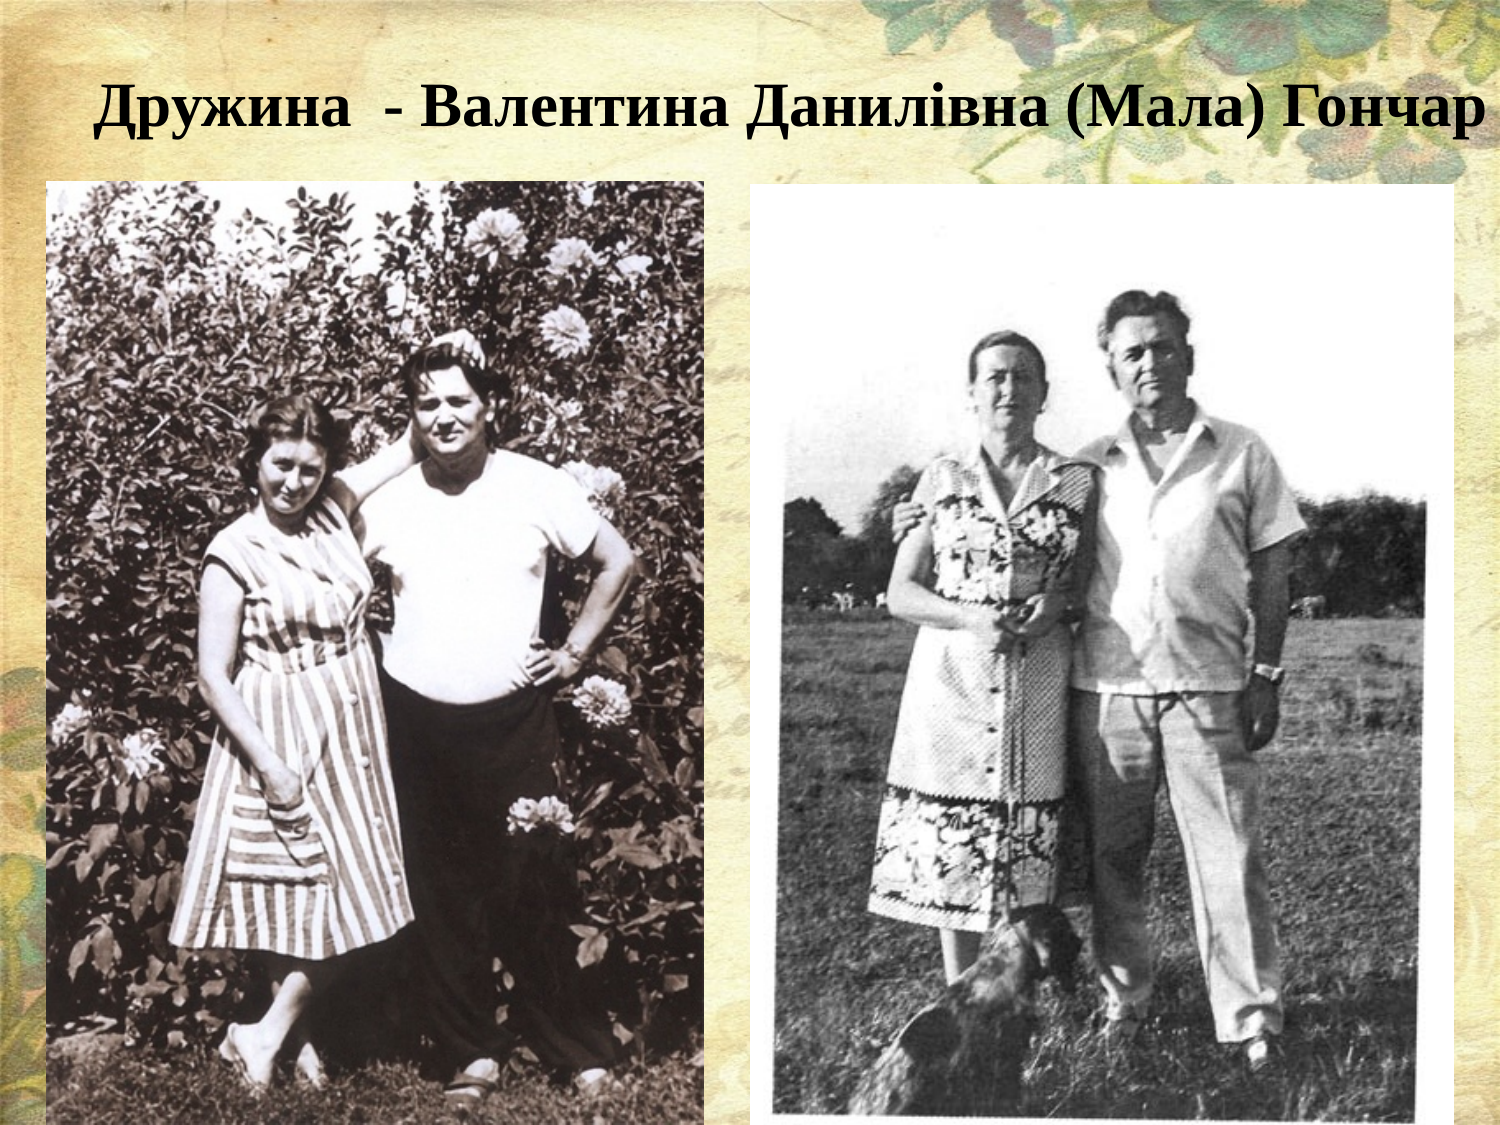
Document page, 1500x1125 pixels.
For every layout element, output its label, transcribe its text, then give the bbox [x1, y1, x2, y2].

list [749, 184, 1454, 1125]
picture [1454, 233, 1500, 1125]
title Дружина - Валентина Данилівна (Мала) Гончар [75, 45, 1500, 233]
picture [0, 0, 1500, 1125]
